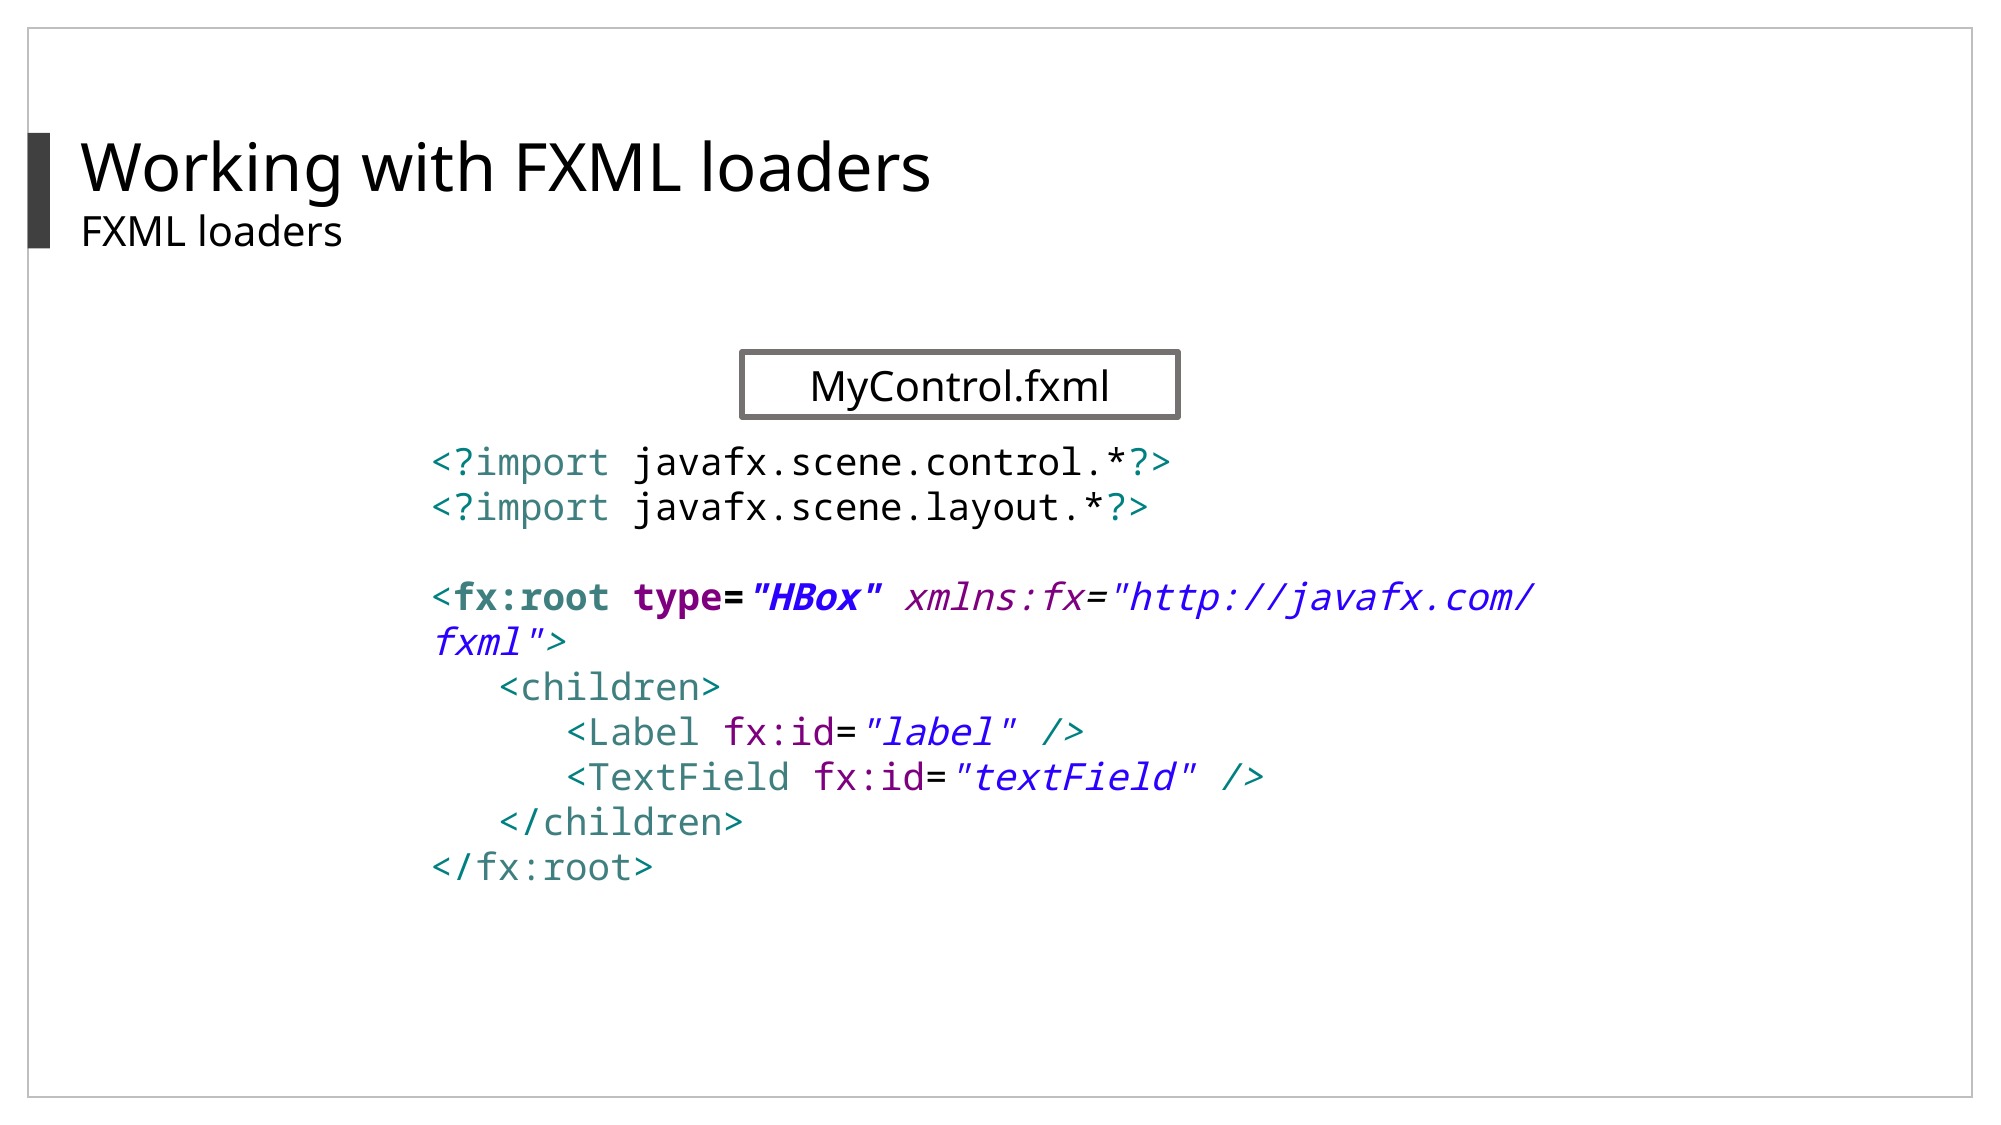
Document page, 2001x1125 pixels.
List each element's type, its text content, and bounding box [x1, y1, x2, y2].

text_box [27, 27, 1973, 1098]
text_box MyControl.fxml [742, 352, 1178, 417]
text_box Working with FXML loaders FXML loaders [65, 117, 1419, 263]
text_box <?import javafx.scene.control.*?> <?import javafx.scene.layout.*?> <fx:root type="HBox" xmlns:fx="http://javafx.com/fxml"> <children> <Label fx:id="label" /> <TextField fx:id="textField" /> </children> </fx:root> [415, 430, 1585, 896]
text_box [27, 132, 51, 249]
